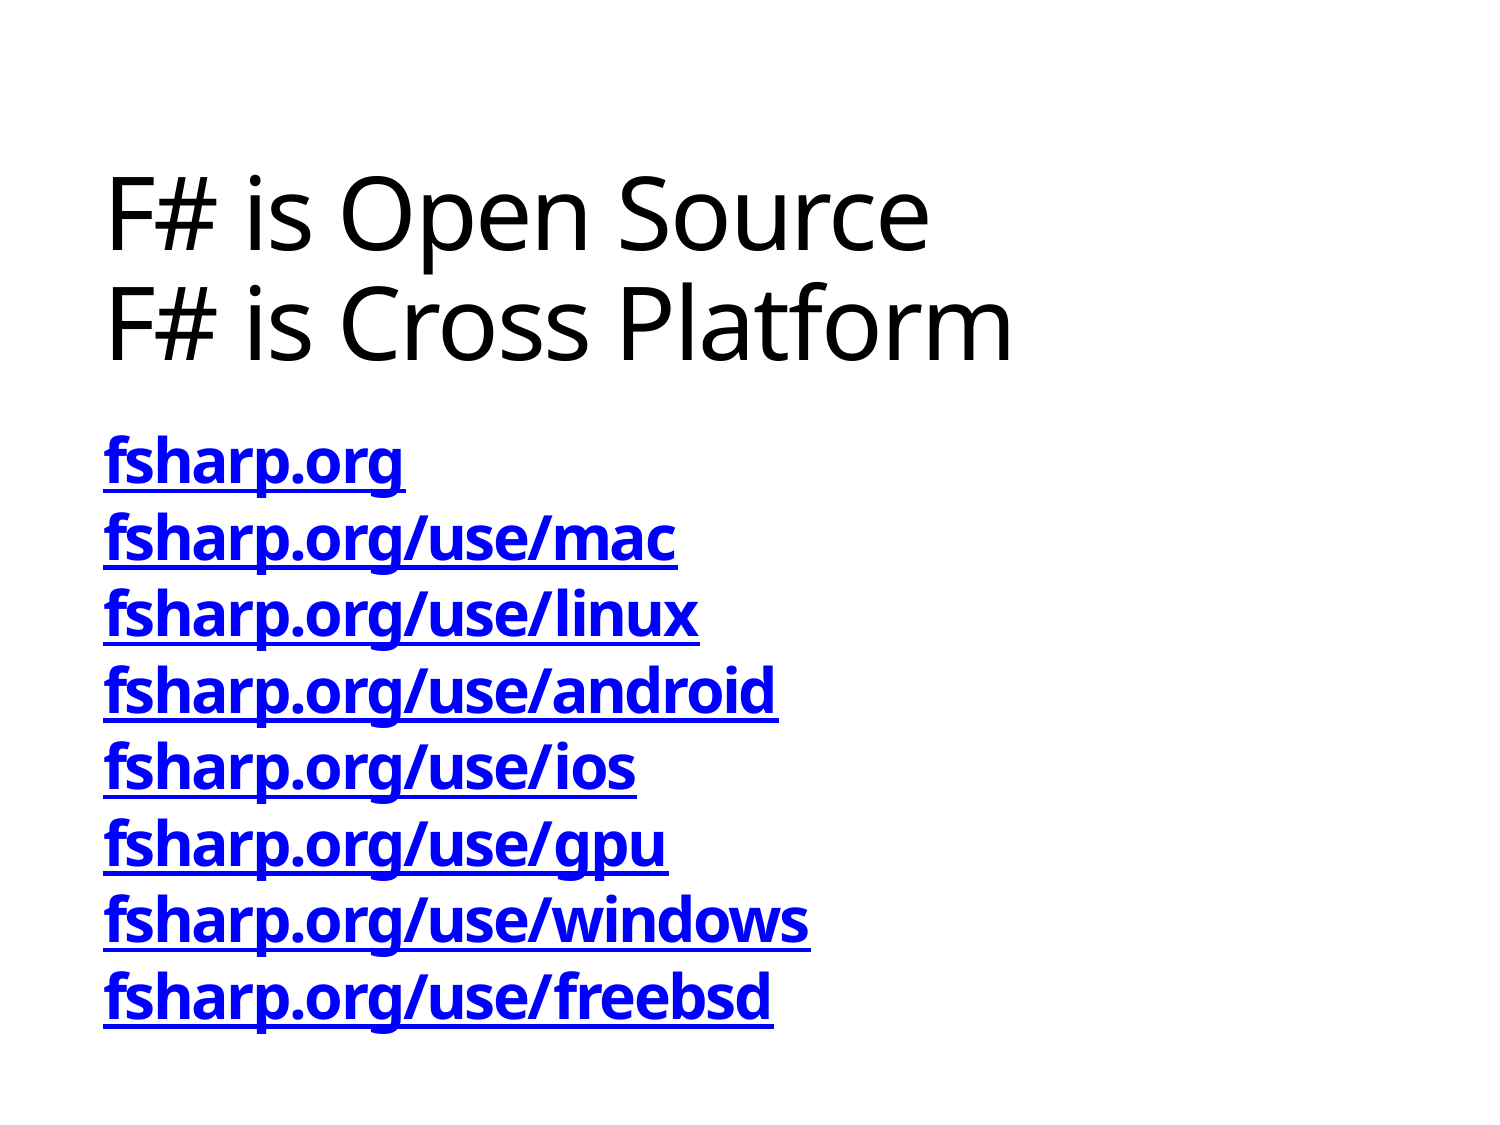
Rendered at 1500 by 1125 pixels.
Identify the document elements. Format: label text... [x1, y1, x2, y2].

title F# is Open Source F# is Cross Platform [103, 147, 1432, 398]
text_box fsharp.org fsharp.org/use/mac fsharp.org/use/linux fsharp.org/use/android fsharp.org/use/ios fsharp.org/use/gpu fsharp.org/use/windows fsharp.org/use/freebsd [103, 650, 1479, 733]
